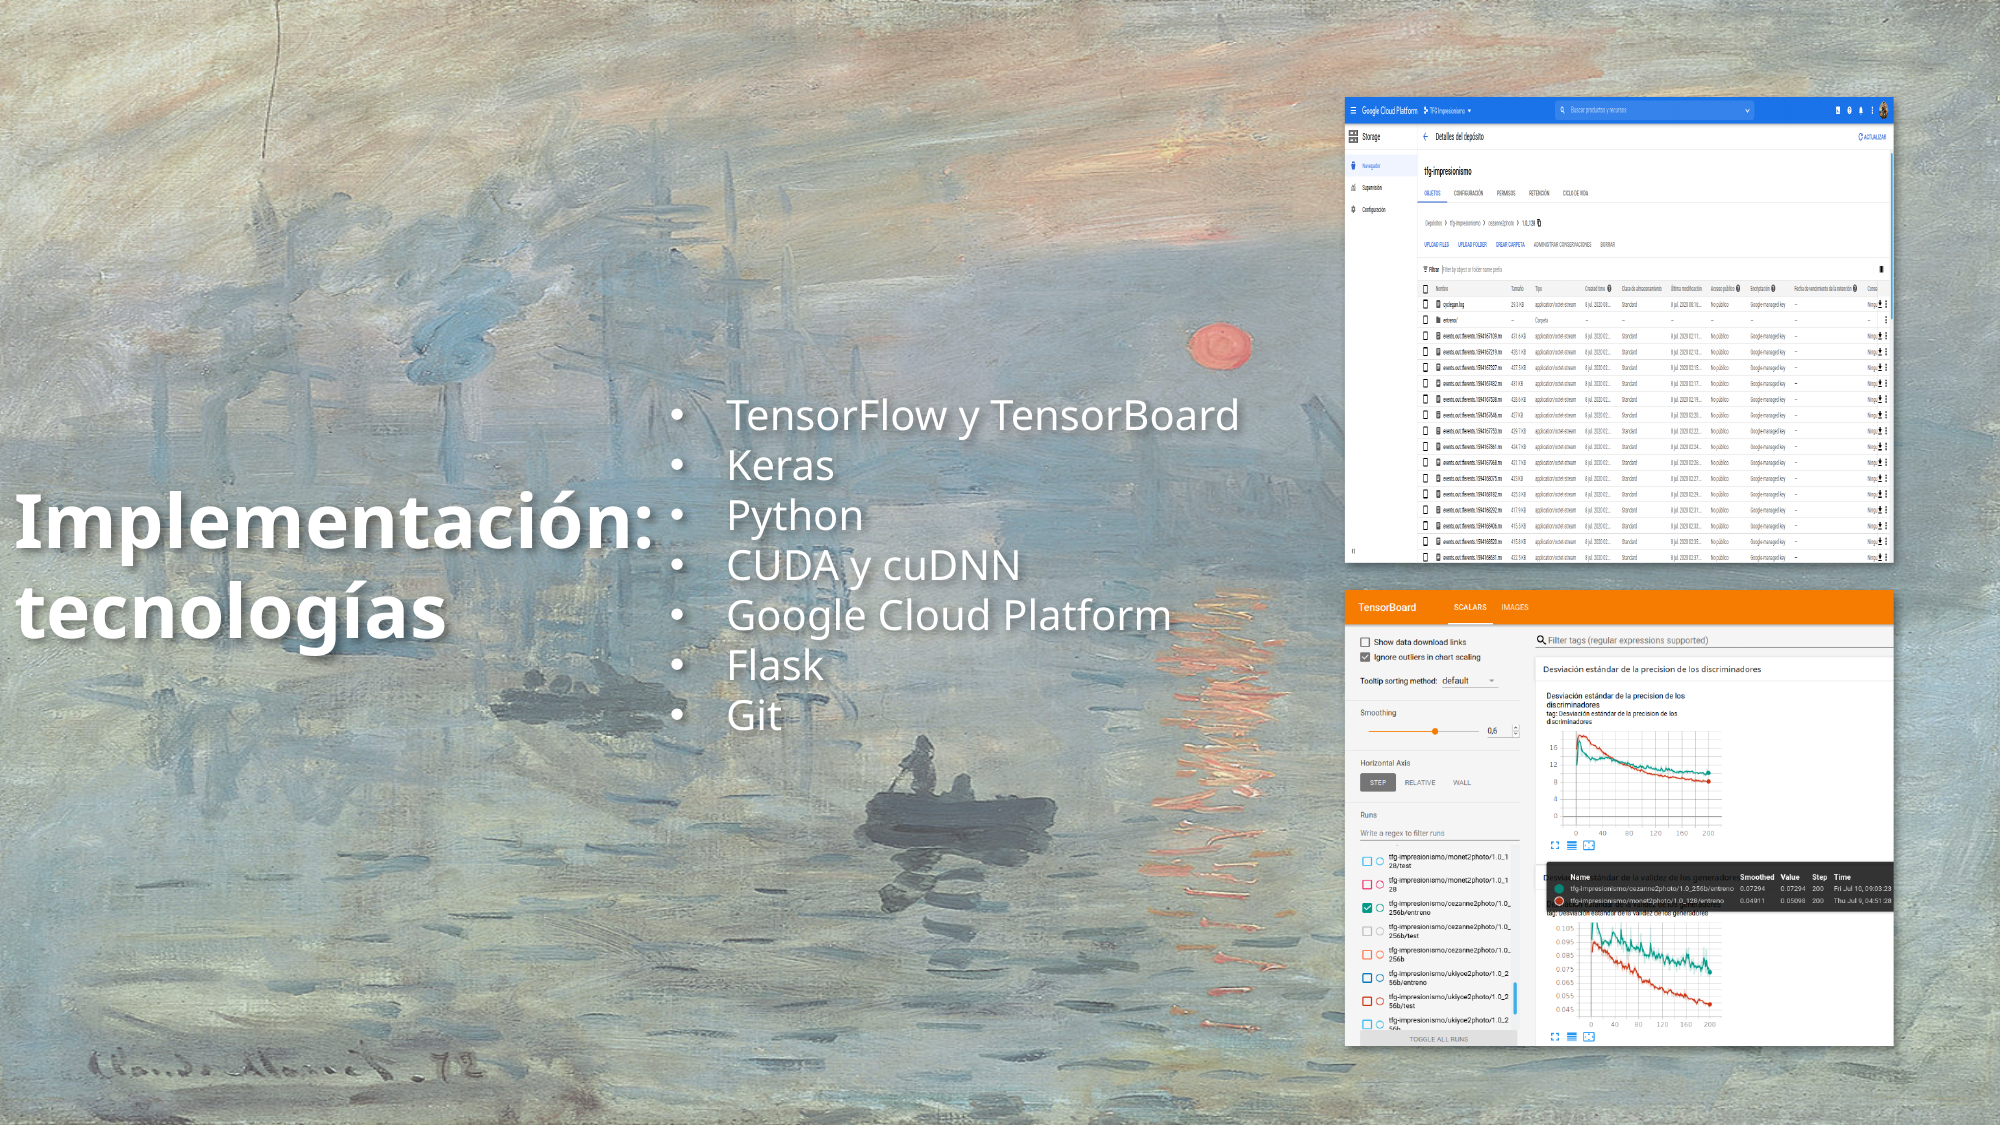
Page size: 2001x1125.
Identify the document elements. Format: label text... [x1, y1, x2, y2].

picture [1344, 97, 1894, 563]
text_box TensorFlow y TensorBoard Keras Python CUDA y cuDNN Google Cloud Platform Flask Git [655, 381, 1272, 797]
text_box Implementación: tecnologías [0, 466, 671, 662]
picture [1344, 590, 1894, 1046]
